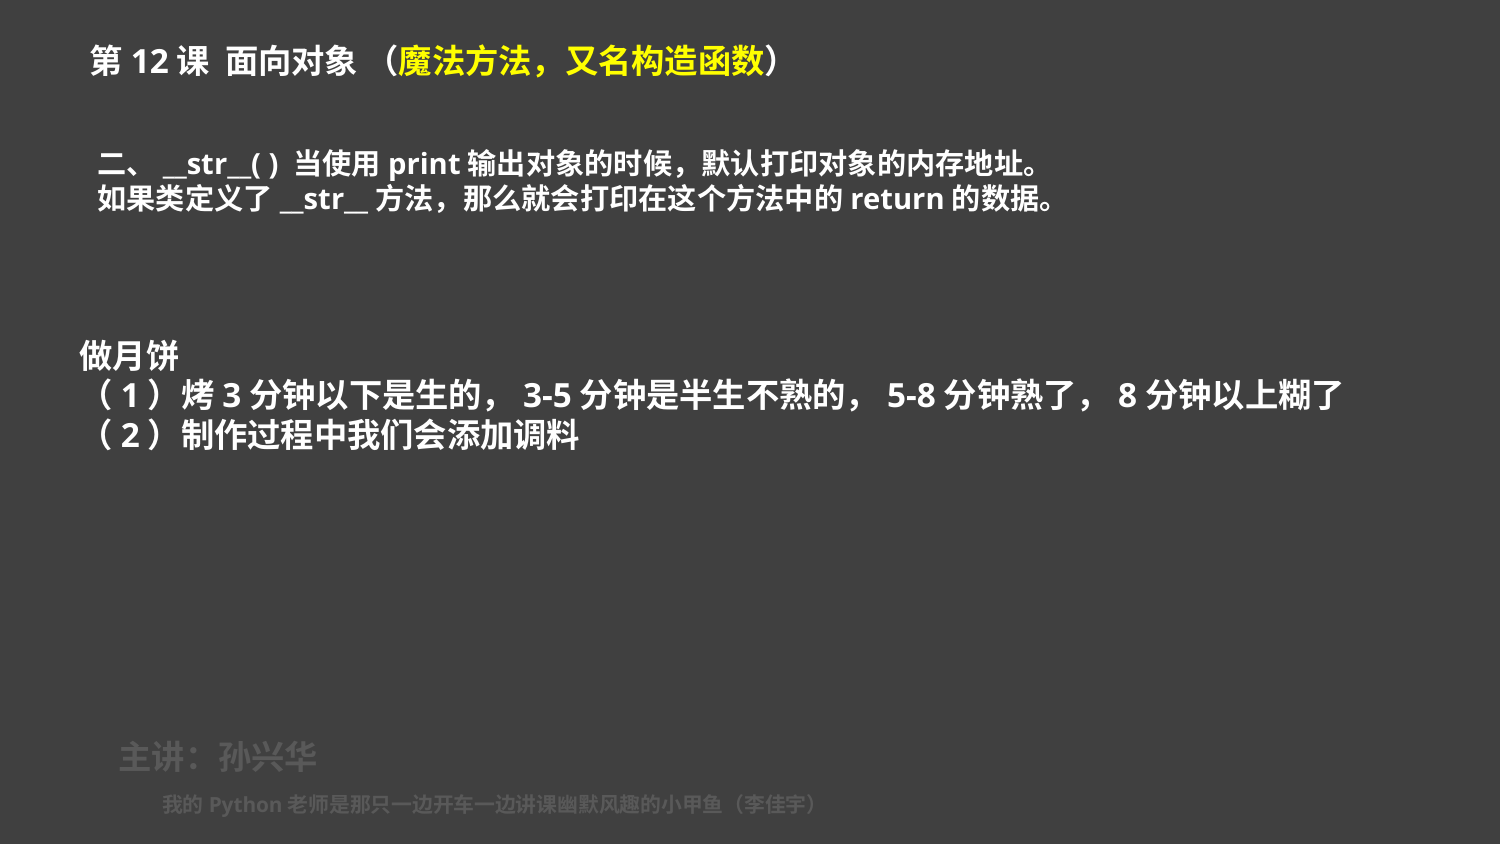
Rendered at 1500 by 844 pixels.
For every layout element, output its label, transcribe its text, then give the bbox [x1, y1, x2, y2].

text_box 第12课 面向对象 （魔法方法，又名构造函数） [74, 33, 833, 89]
text_box 做月饼 （1）烤3分钟以下是生的，3-5分钟是半生不熟的，5-8分钟熟了，8分钟以上糊了 （2）制作过程中我们会添加调料 [64, 327, 1388, 542]
text_box 二、__str__( ) 当使用print输出对象的时候，默认打印对象的内存地址。 如果类定义了__str__方法，那么就会打印在这个方法中的return的数据。 [82, 138, 1418, 223]
